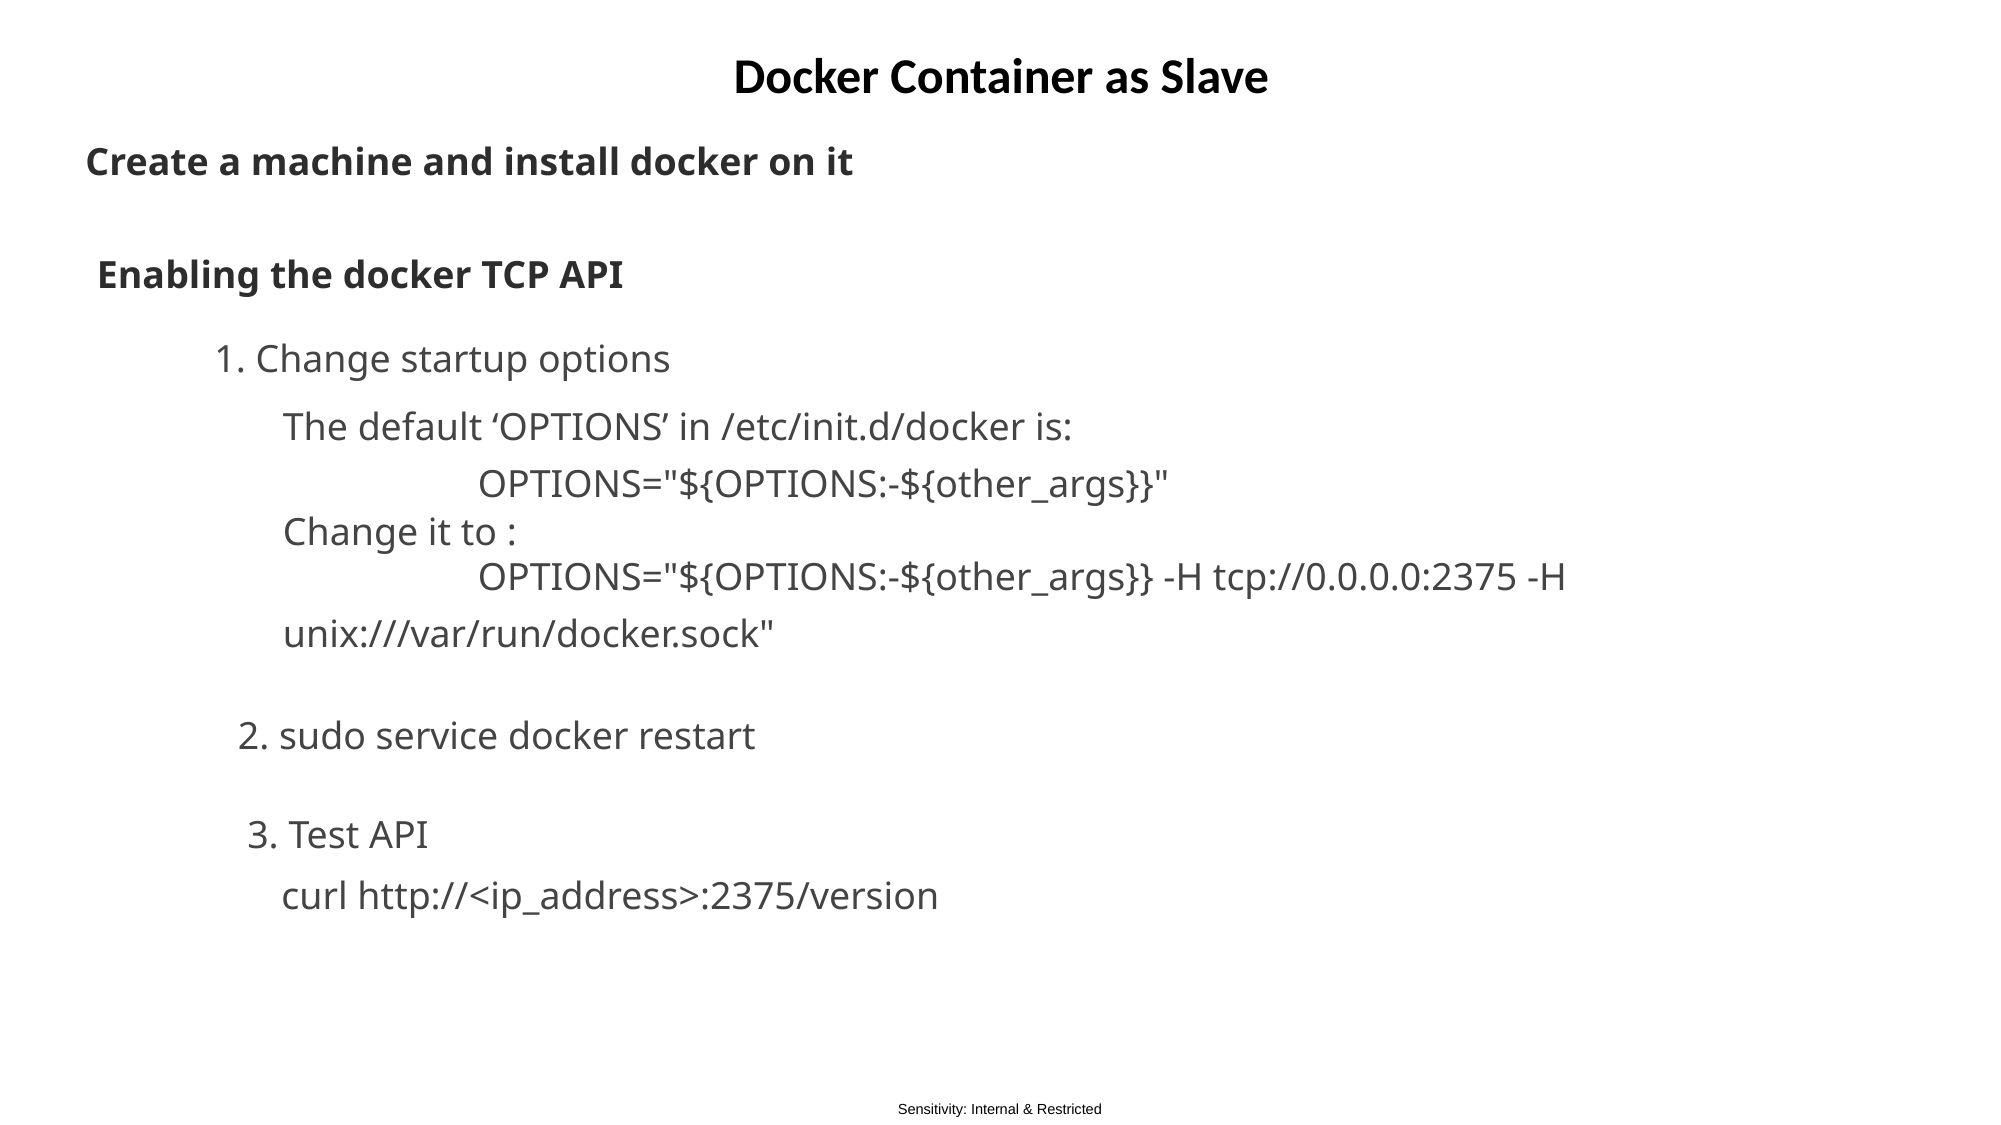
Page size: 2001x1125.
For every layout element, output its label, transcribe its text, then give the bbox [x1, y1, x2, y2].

text_box The default ‘OPTIONS’ in /etc/init.d/docker is: OPTIONS="${OPTIONS:-${other_args}}" Change it to : OPTIONS="${OPTIONS:-${other_args}} -H tcp://0.0.0.0:2375 -H unix:///var/run/docker.sock" [282, 402, 1928, 703]
text_box 2. sudo service docker restart [223, 704, 771, 764]
text_box Create a machine and install docker on it [70, 130, 870, 191]
text_box 1. Change startup options [199, 328, 687, 388]
text_box Enabling the docker TCP API [82, 243, 639, 304]
text_box 3. Test API [232, 804, 444, 864]
subtitle Docker Container as Slave [606, 42, 1397, 126]
text_box curl http://<ip_address>:2375/version [266, 864, 965, 925]
